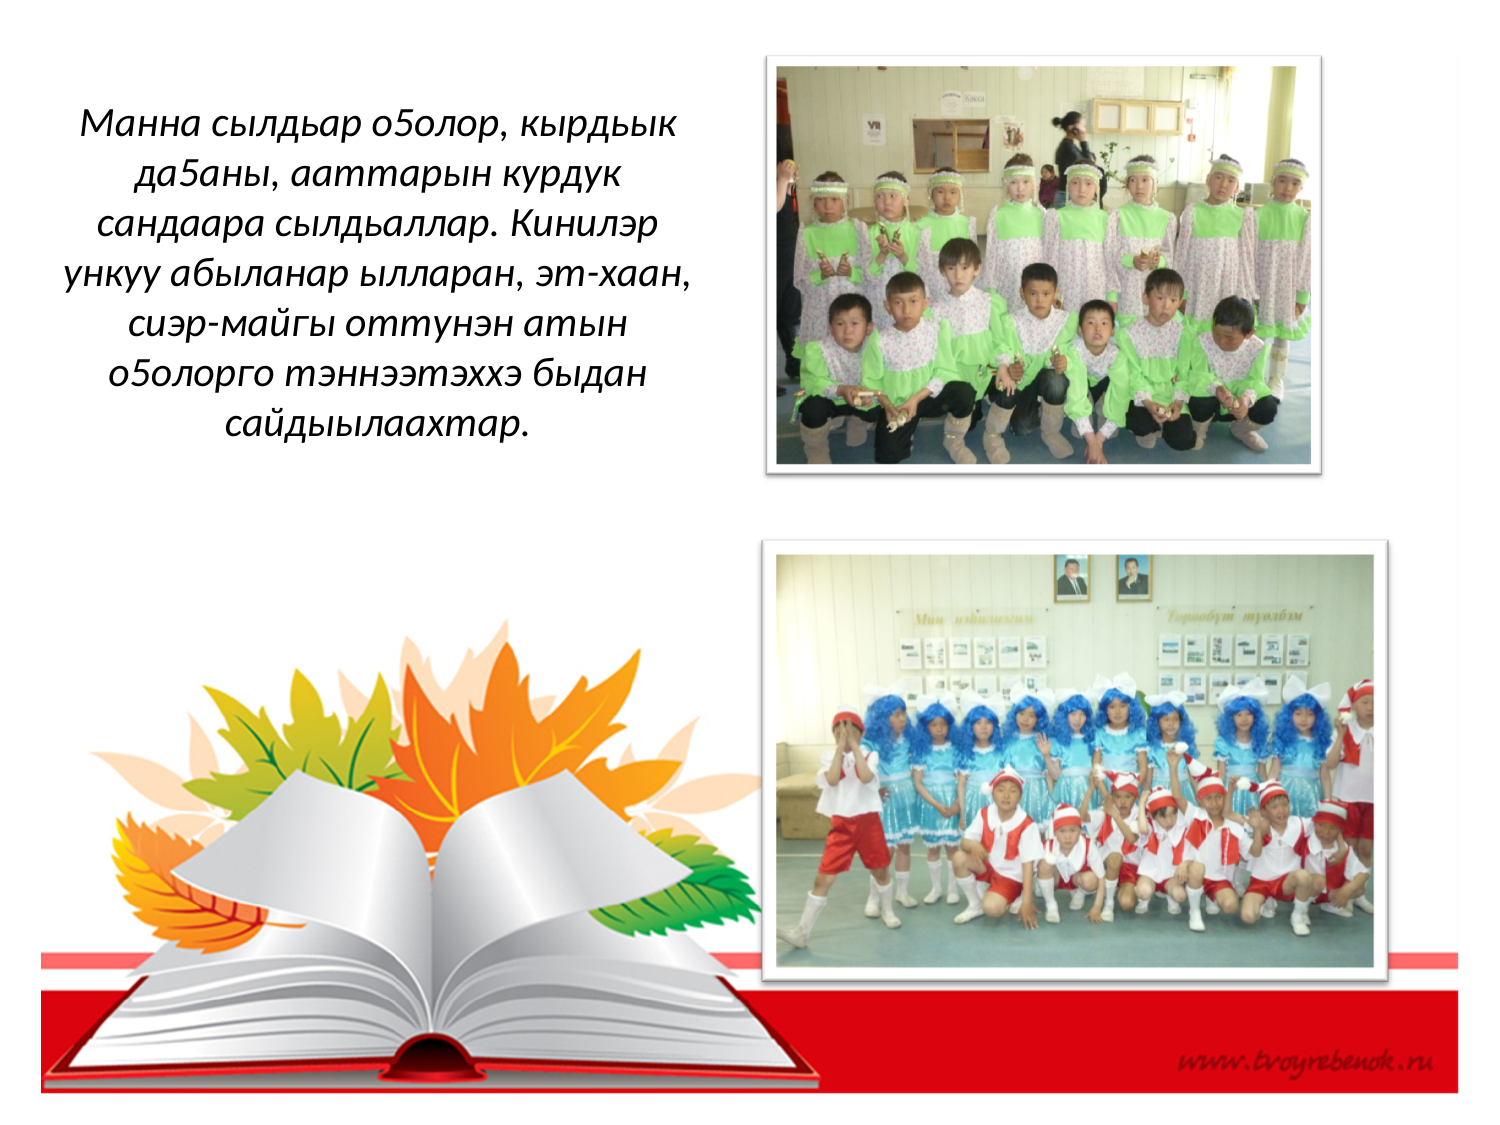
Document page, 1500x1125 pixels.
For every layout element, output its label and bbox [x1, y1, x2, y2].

picture [41, 48, 1459, 1095]
